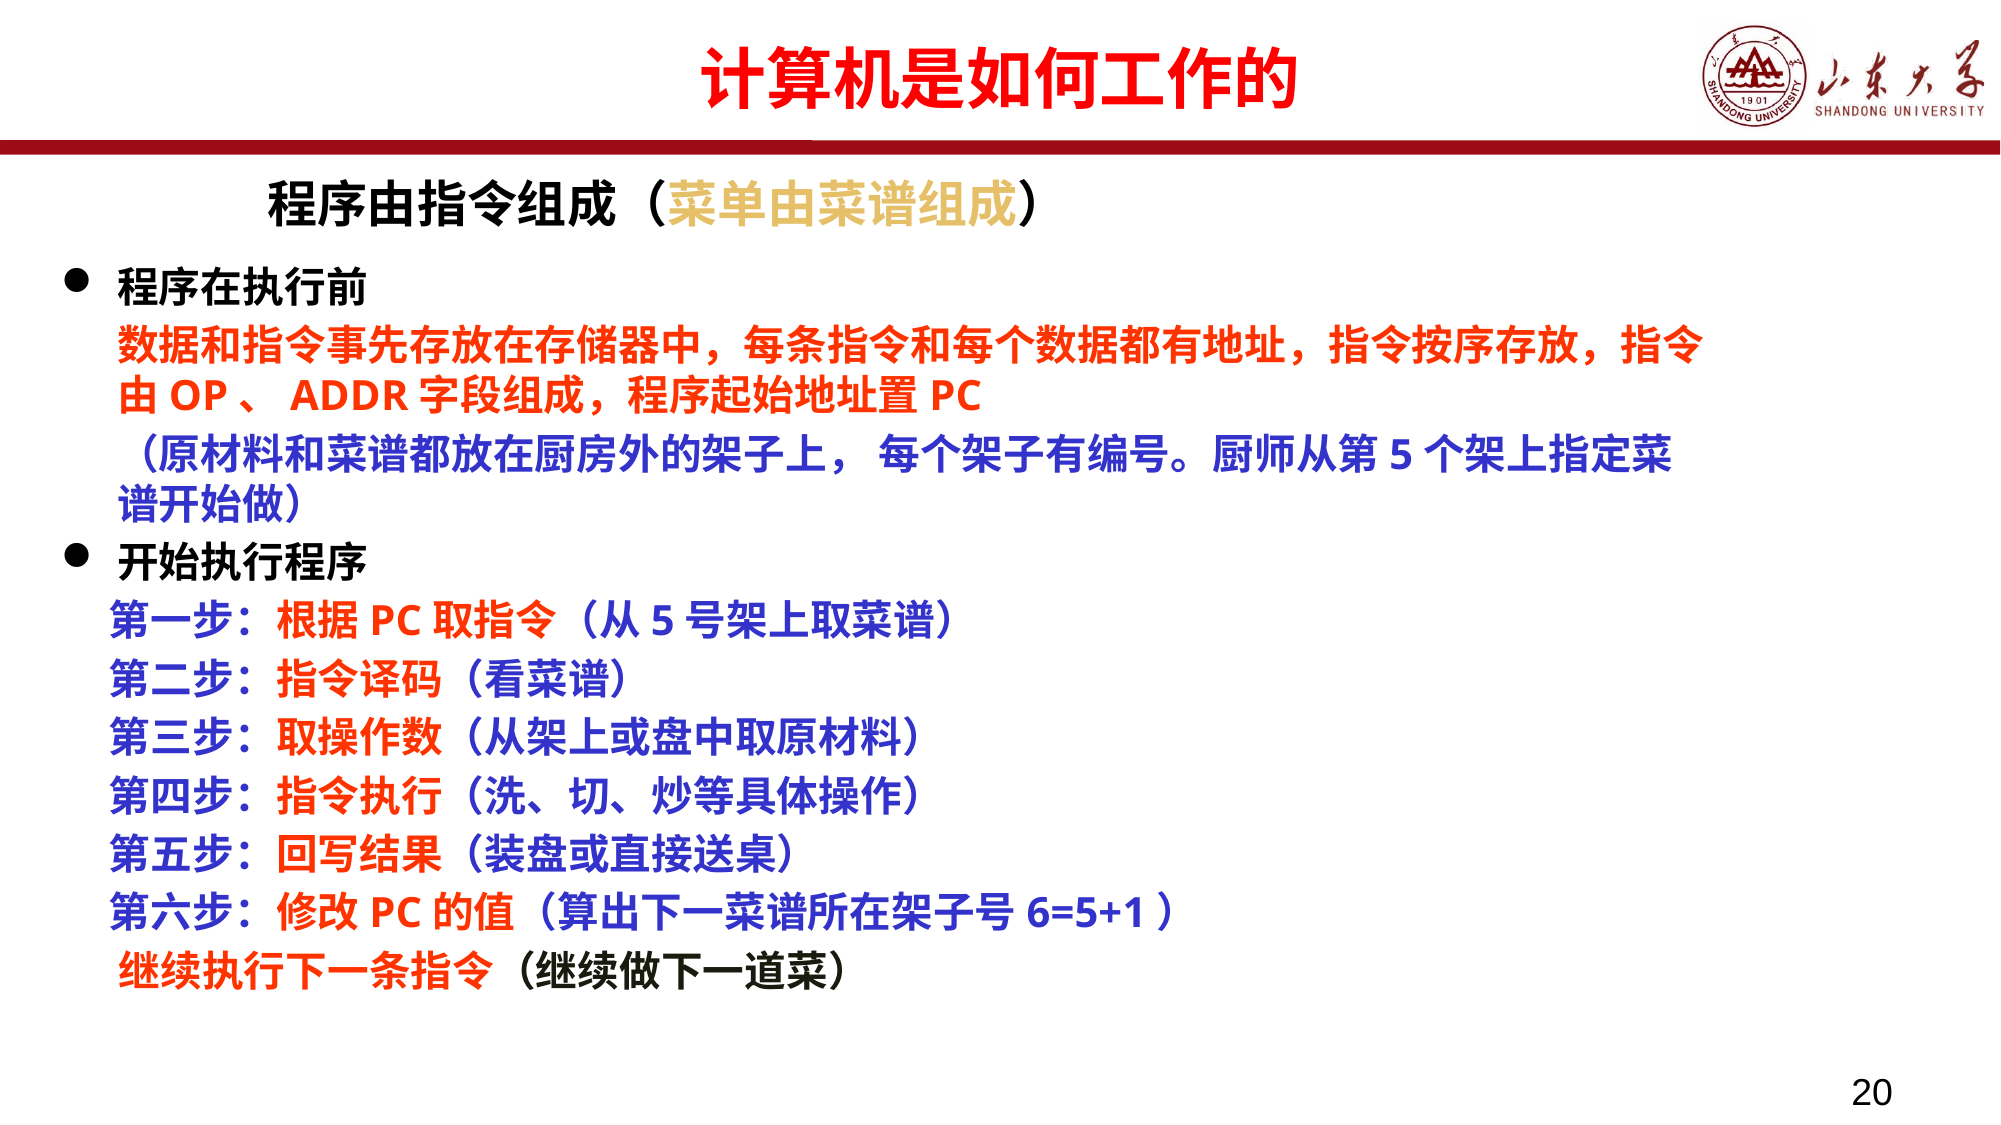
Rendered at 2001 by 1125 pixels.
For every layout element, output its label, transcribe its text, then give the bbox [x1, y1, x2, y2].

text_box 程序在执行前 数据和指令事先存放在存储器中，每条指令和每个数据都有地址，指令按序存放，指令由OP、ADDR字段组成，程序起始地址置PC （原材料和菜谱都放在厨房外的架子上， 每个架子有编号。厨师从第5个架上指定菜谱开始做） 开始执行程序 第一步：根据PC取指令（从5号架上取菜谱） 第二步：指令译码（看菜谱） 第三步：取操作数（从架上或盘中取原材料） 第四步：指令执行（洗、切、炒等具体操作） 第五步：回写结果（装盘或直接送桌） 第六步：修改PC的值（算出下一菜谱所在架子号6=5+1） 继续执行下一条指令（继续做下一道菜） [46, 253, 1729, 1002]
text_box 程序由指令组成（菜单由菜谱组成） [252, 165, 1496, 241]
title 计算机是如何工作的 [0, 39, 2000, 152]
slide_number 20 [1836, 1060, 2000, 1125]
picture [1698, 21, 1810, 39]
